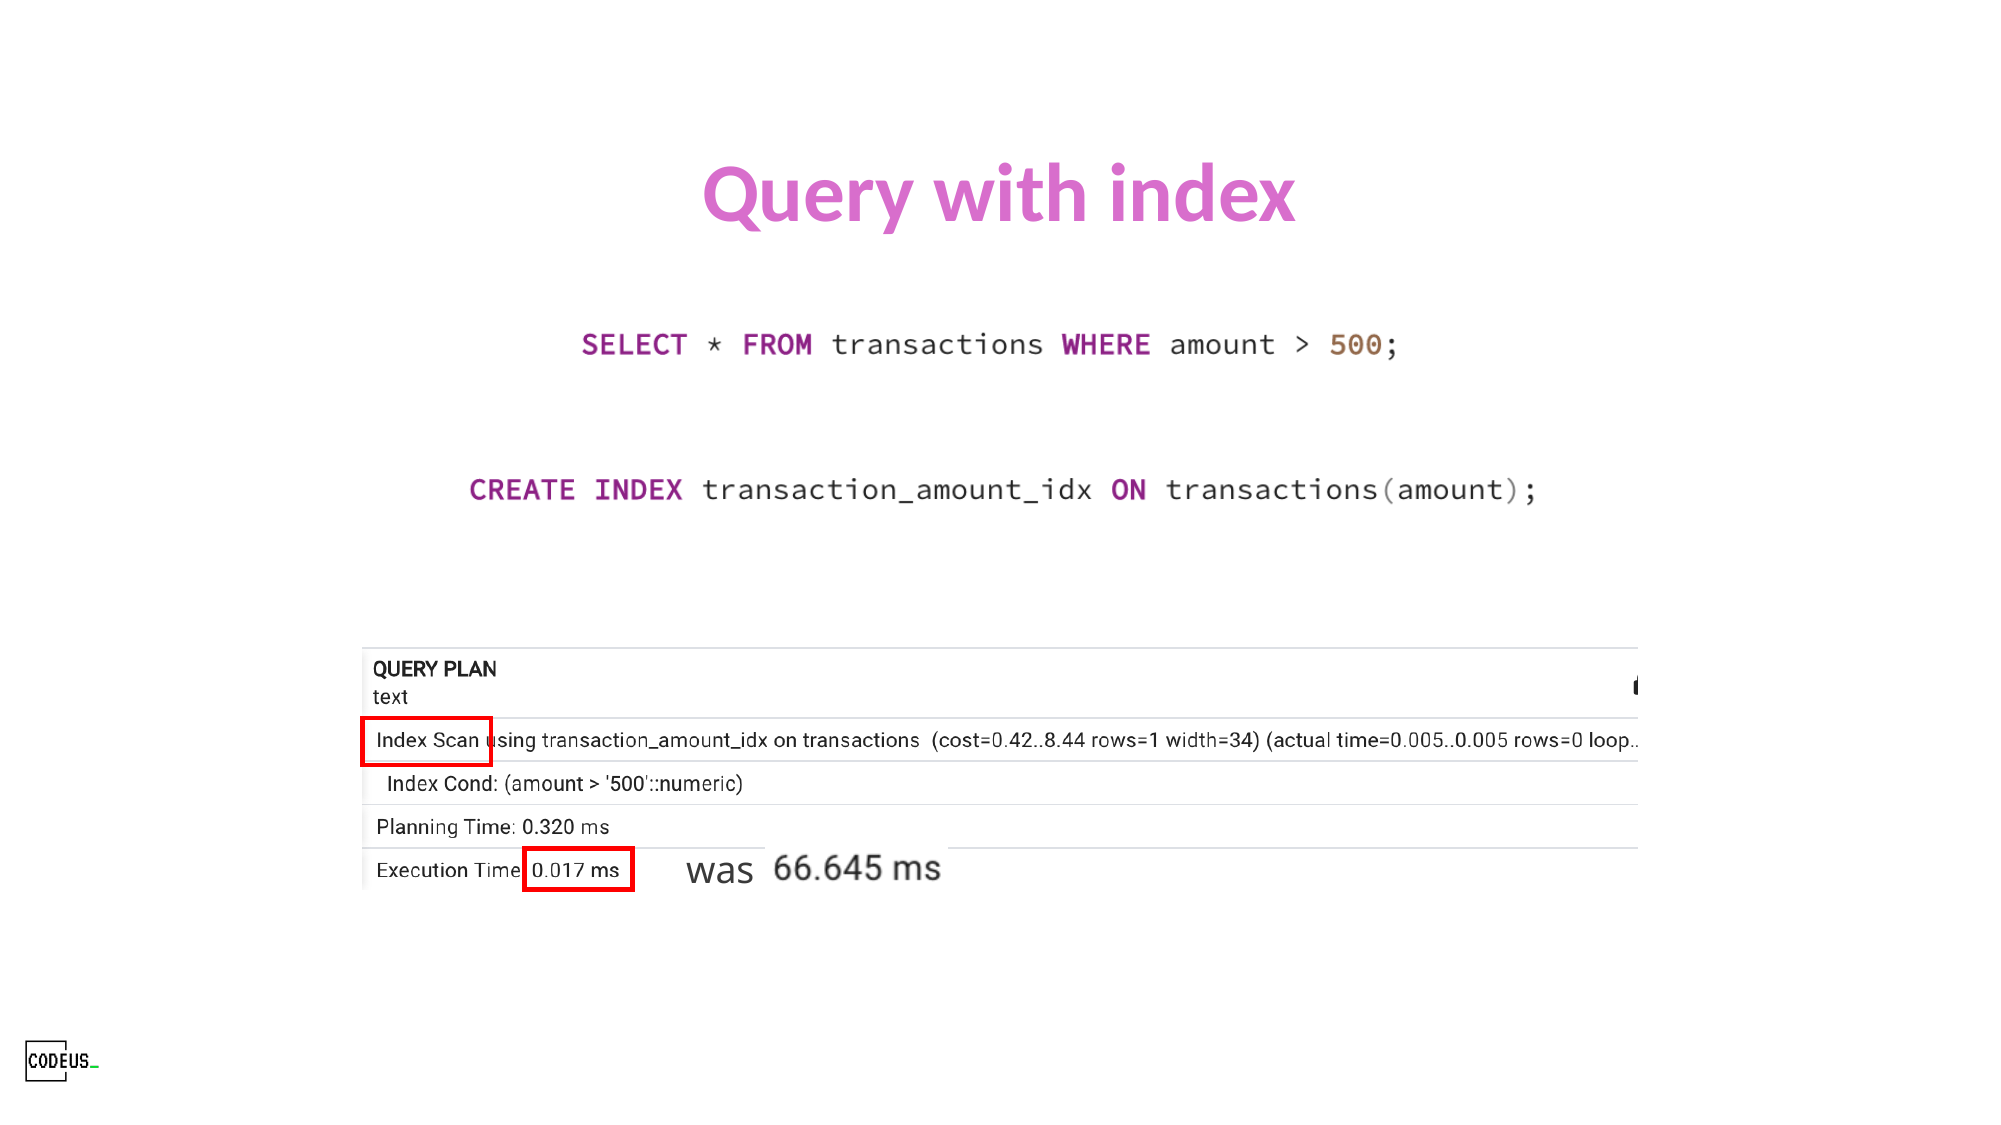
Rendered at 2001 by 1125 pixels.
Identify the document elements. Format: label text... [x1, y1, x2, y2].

title Query with index [632, 40, 1367, 301]
picture [570, 301, 1429, 387]
picture [0, 997, 128, 1125]
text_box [670, 838, 948, 900]
picture [453, 454, 1547, 521]
picture [361, 647, 1638, 890]
